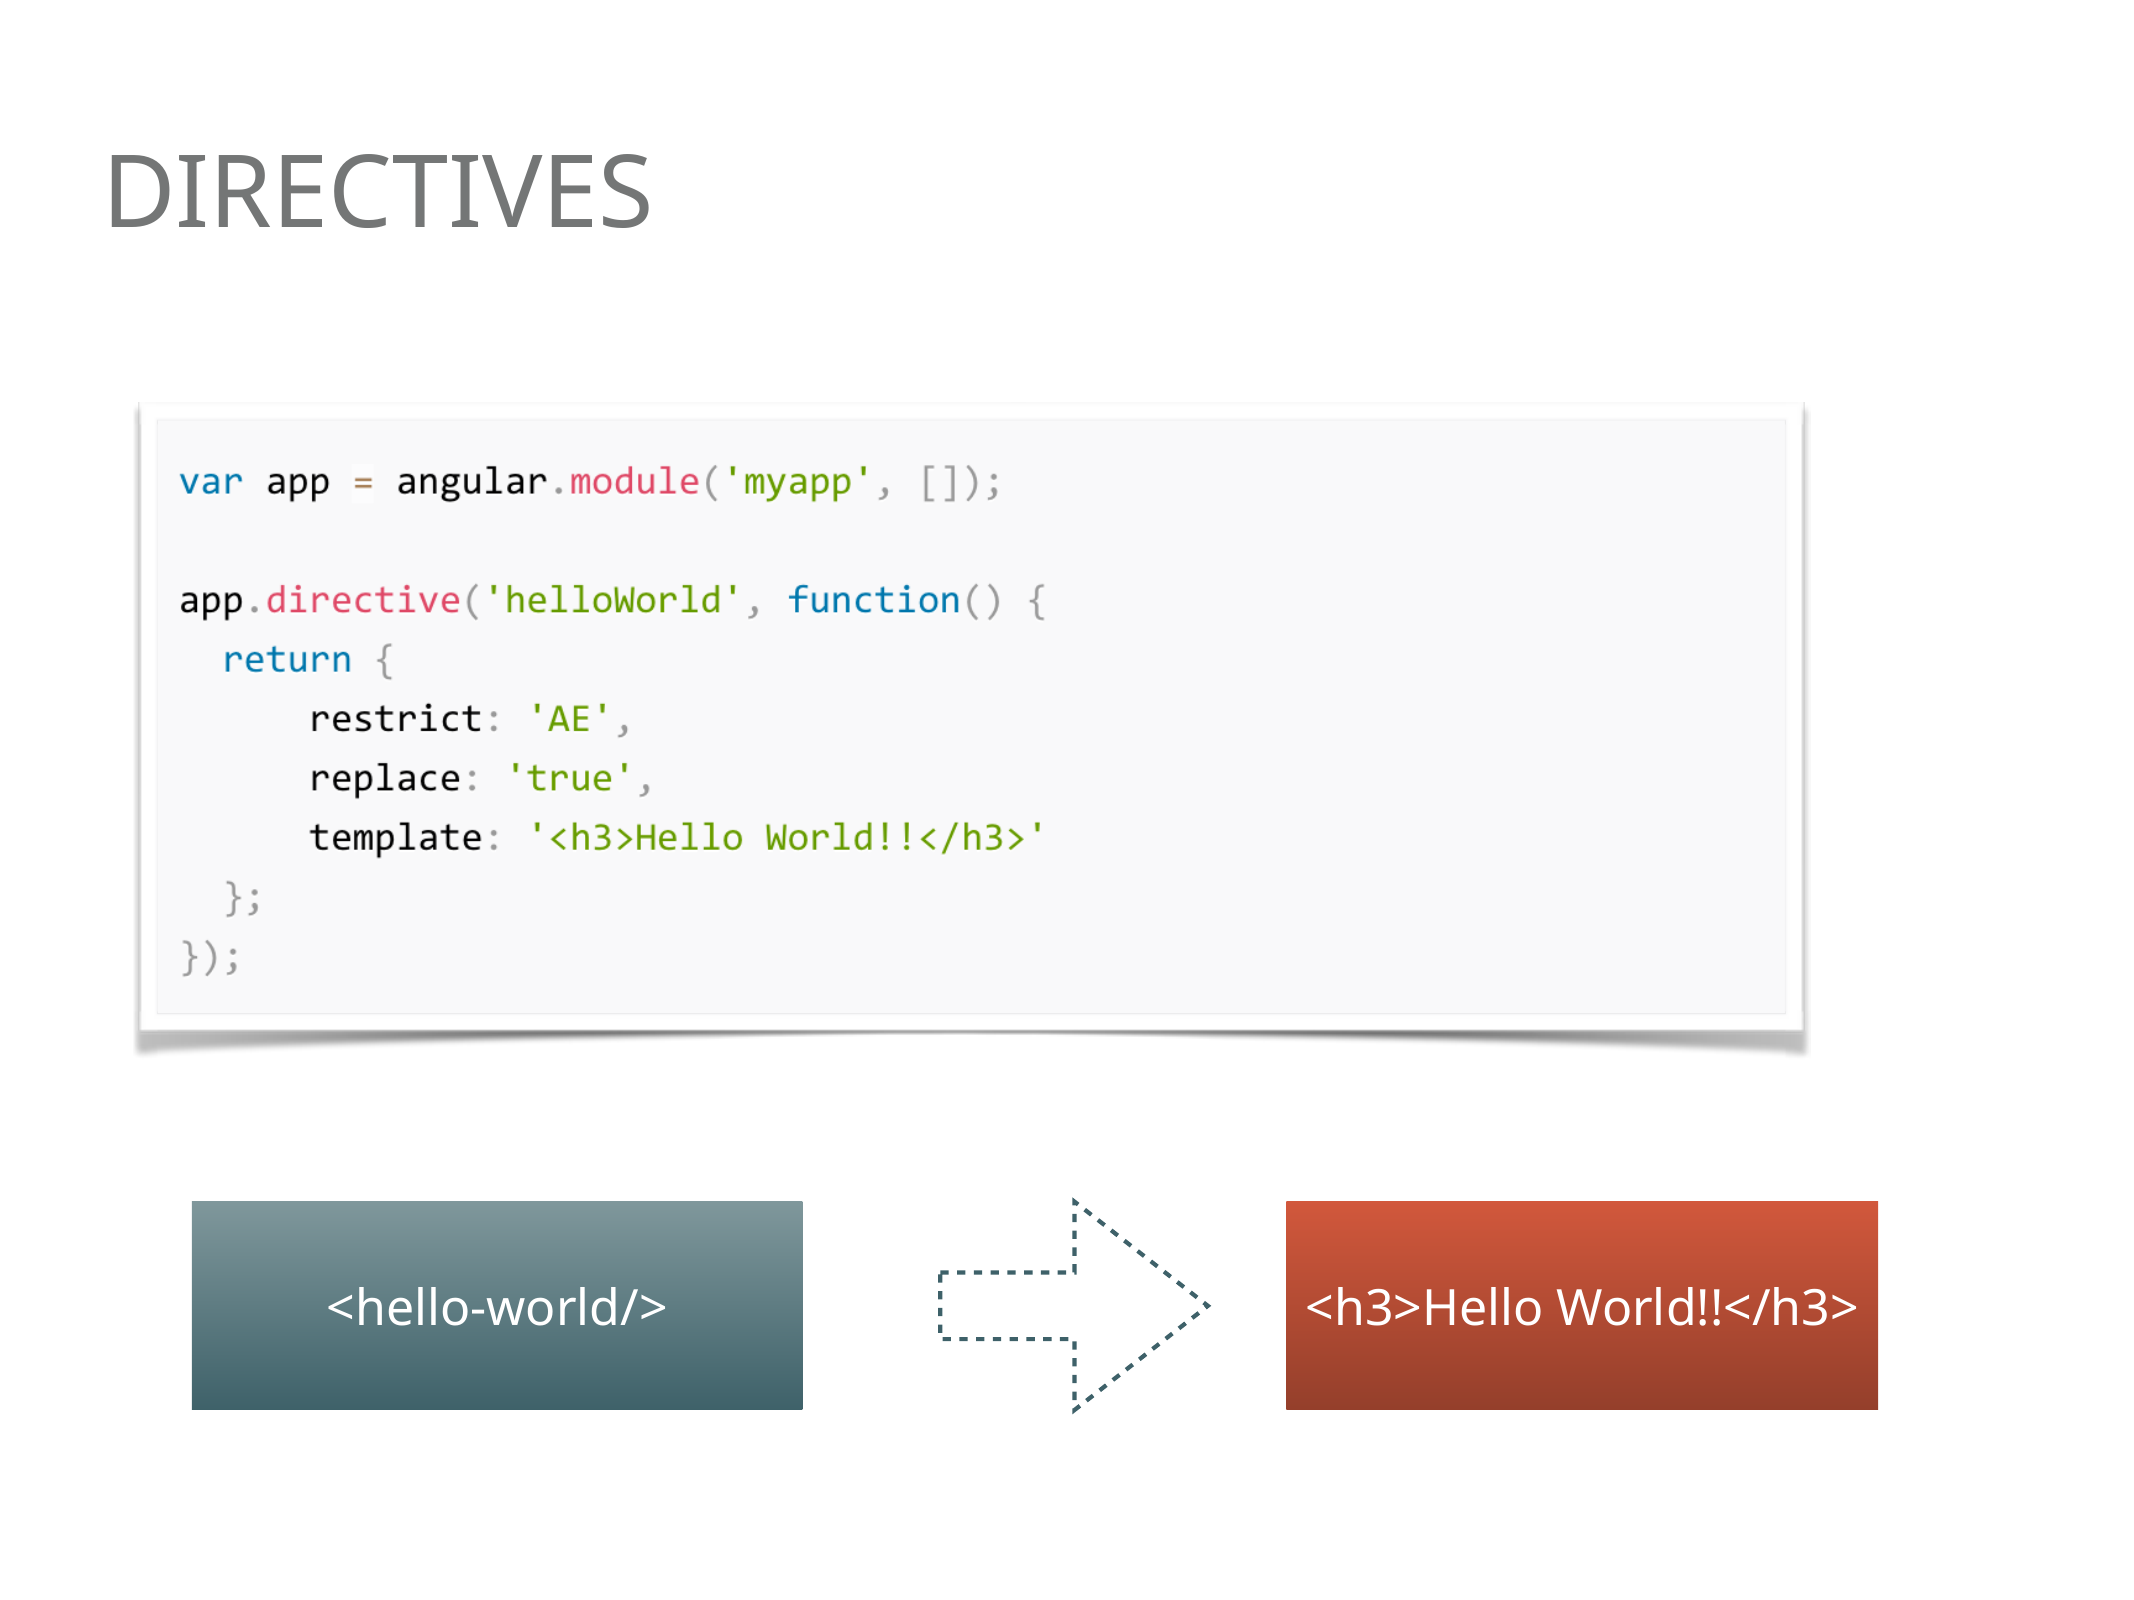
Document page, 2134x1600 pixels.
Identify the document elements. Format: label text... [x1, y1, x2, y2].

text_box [133, 402, 1811, 1063]
text_box <hello-world/> [191, 1201, 803, 1410]
text_box [940, 1201, 1208, 1411]
title Directives [93, 118, 2041, 238]
text_box <h3>Hello World!!</h3> [1286, 1201, 1879, 1410]
